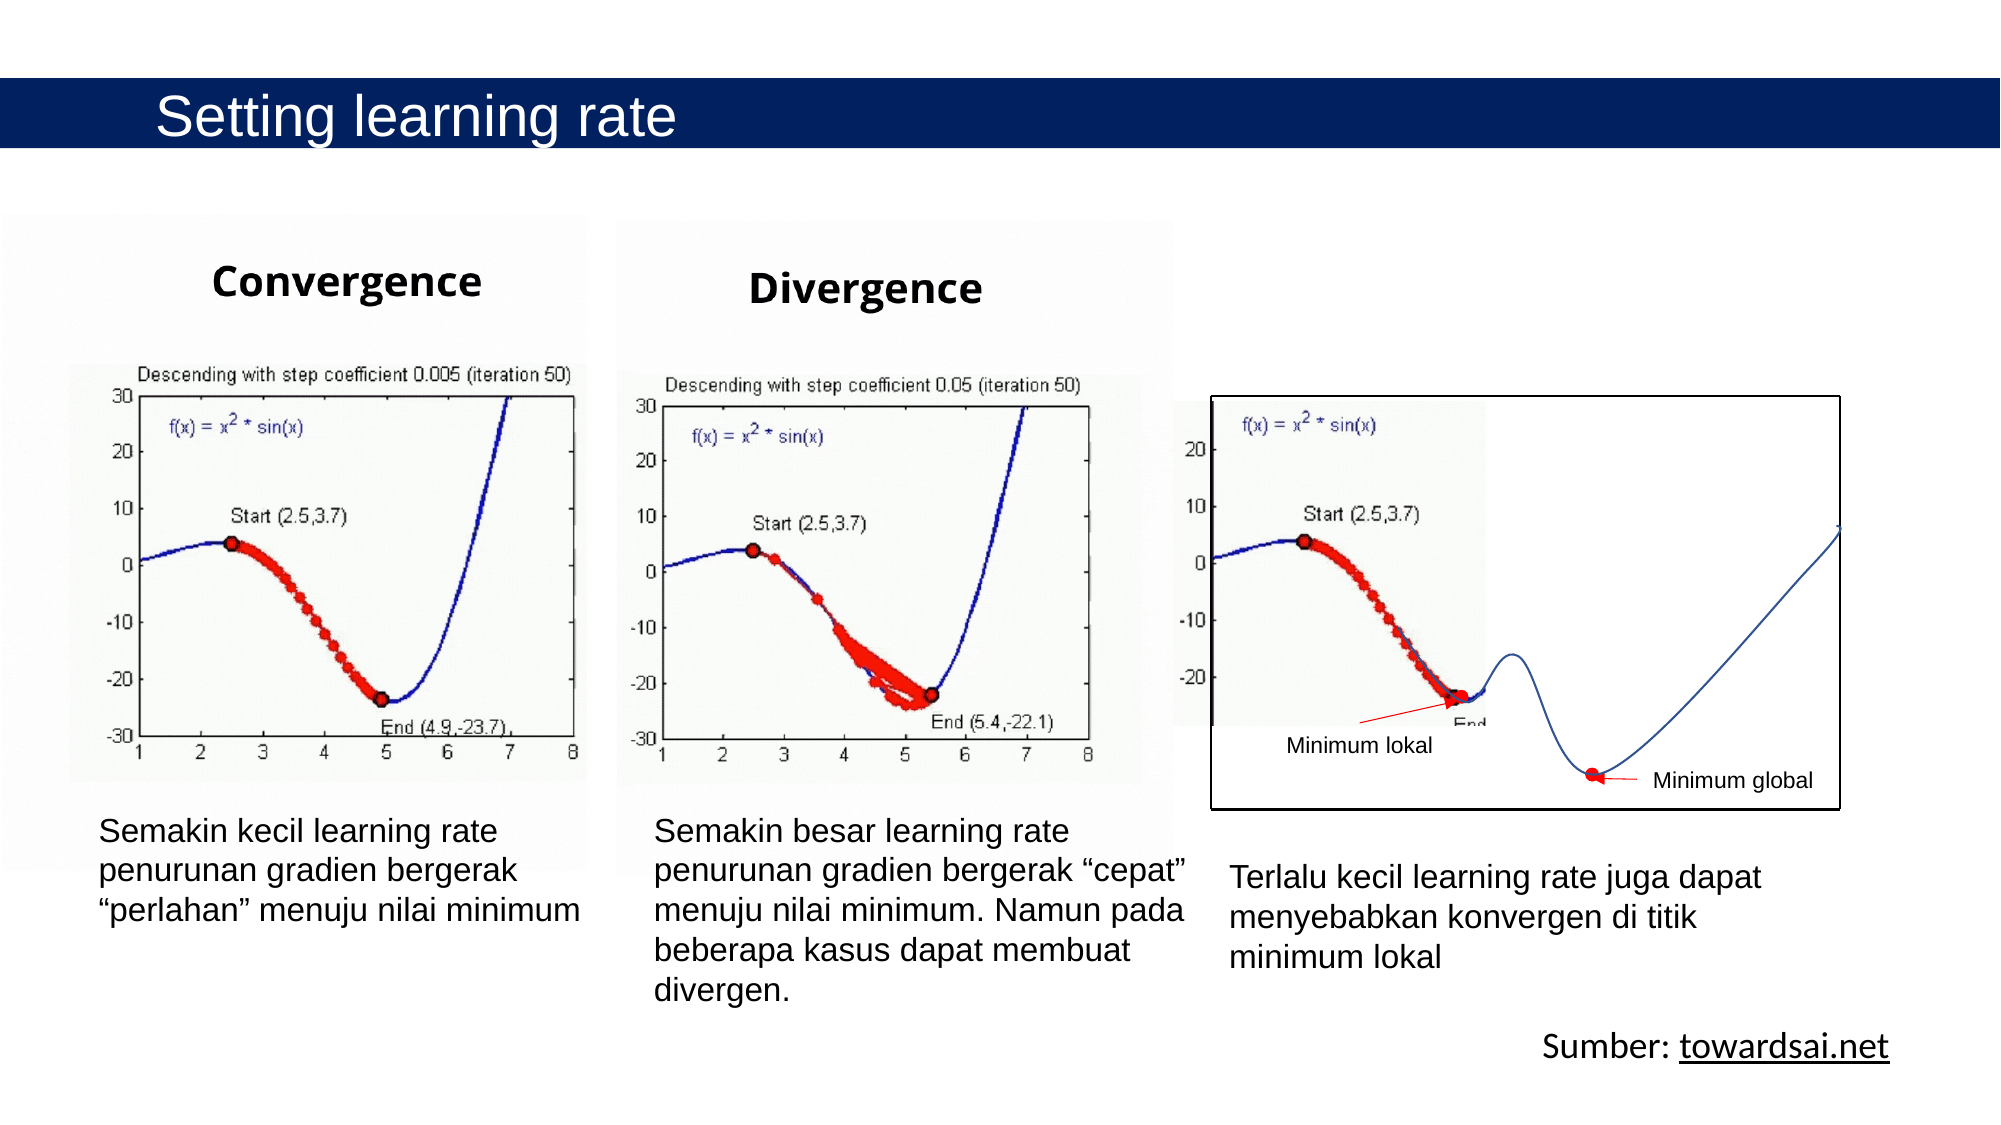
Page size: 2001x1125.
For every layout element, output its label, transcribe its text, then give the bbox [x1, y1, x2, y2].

picture [1, 214, 587, 871]
picture [616, 221, 1174, 878]
text_box Semakin kecil learning rate penurunan gradien bergerak “perlahan” menuju nilai minimum [83, 801, 639, 936]
text_box Sumber: towardsai.net [1527, 1013, 1905, 1074]
text_box Setting learning rate [0, 78, 2000, 149]
text_box Terlalu kecil learning rate juga dapat menyebabkan konvergen di titik minimum lokal [1214, 847, 1800, 983]
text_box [1173, 395, 1841, 810]
text_box Semakin besar learning rate penurunan gradien bergerak “cepat” menuju nilai minimum. Namun pada beberapa kasus dapat membuat divergen. [639, 810, 1224, 1016]
